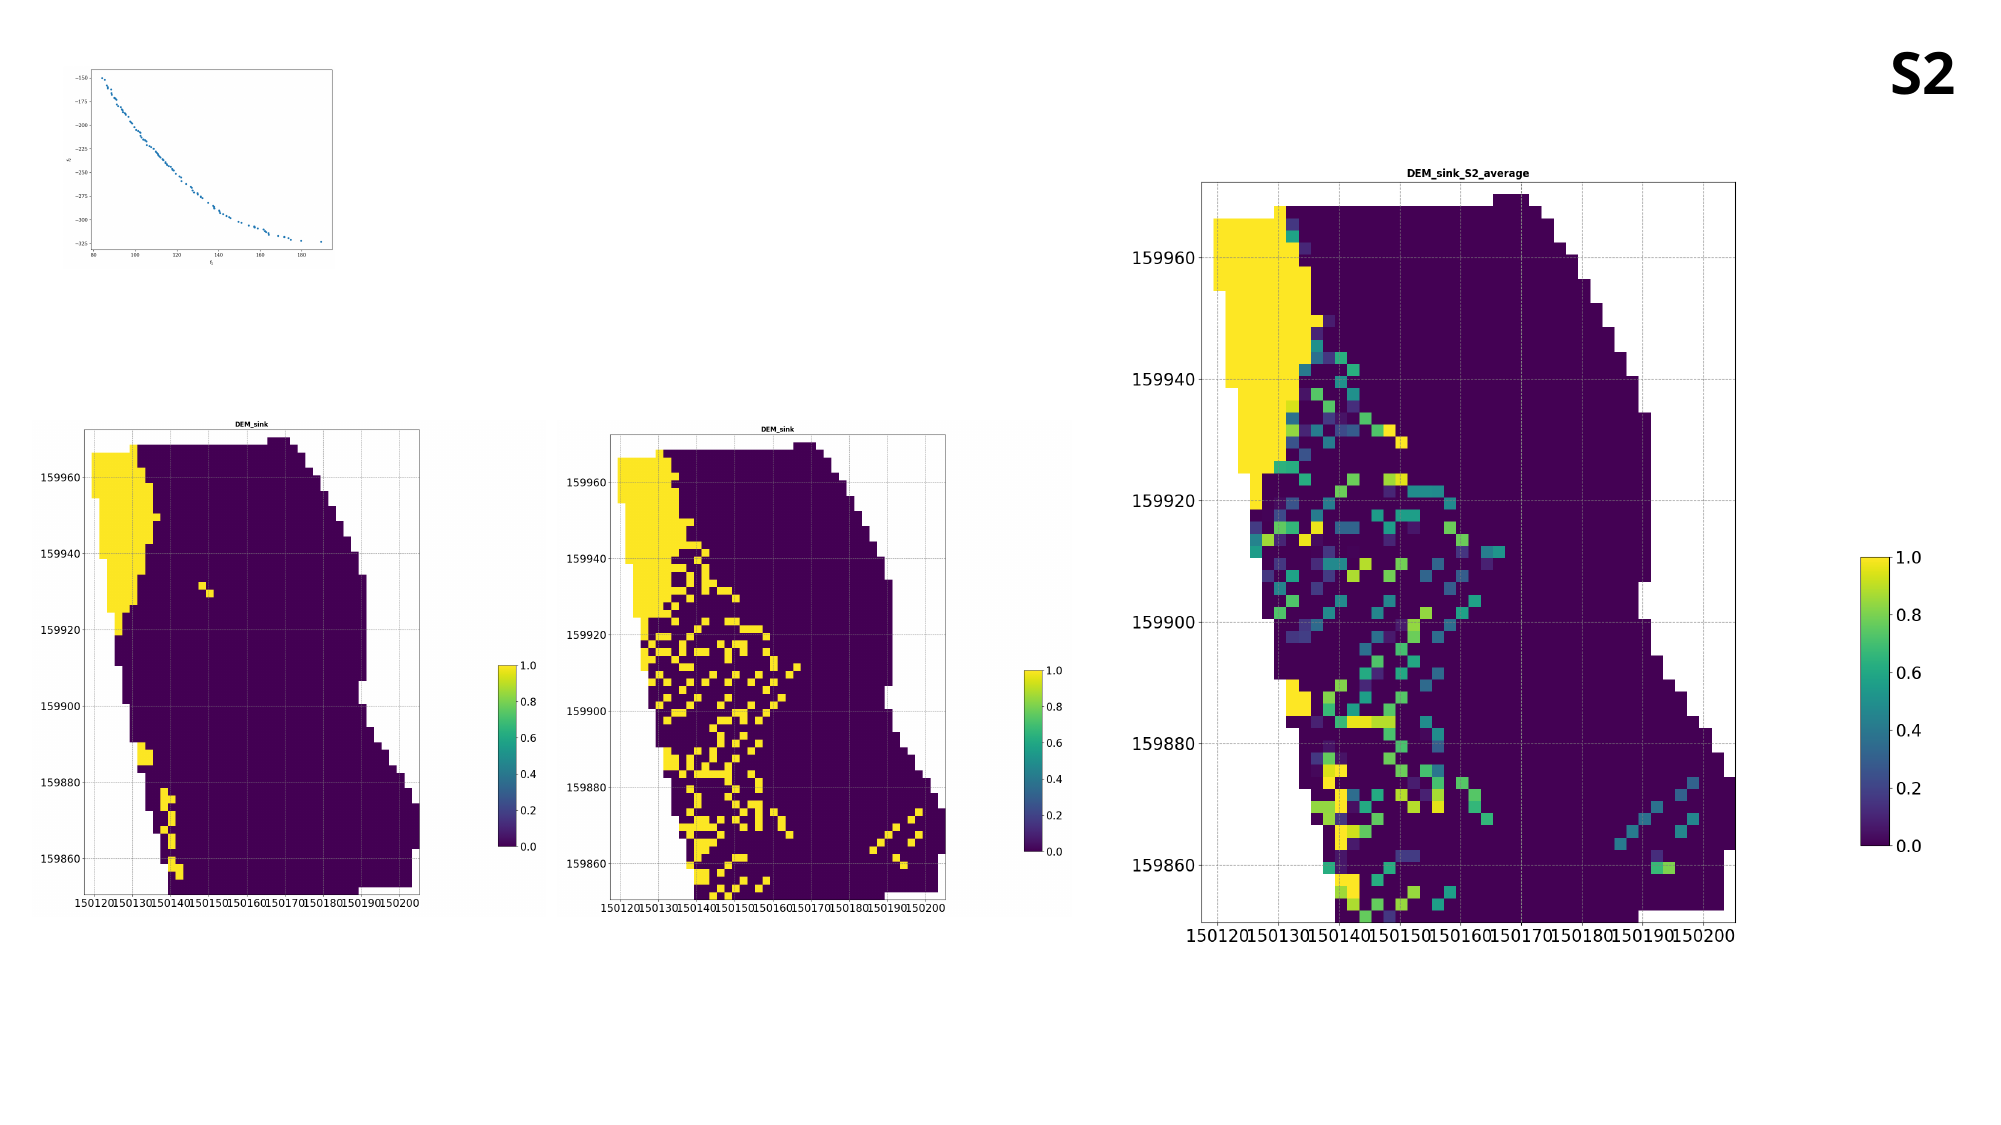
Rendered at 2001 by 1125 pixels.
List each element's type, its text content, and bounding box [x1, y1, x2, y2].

picture [1120, 66, 1937, 1029]
picture [31, 420, 546, 917]
picture [557, 420, 1072, 917]
picture [63, 66, 335, 269]
text_box S2 [1875, 28, 2000, 114]
